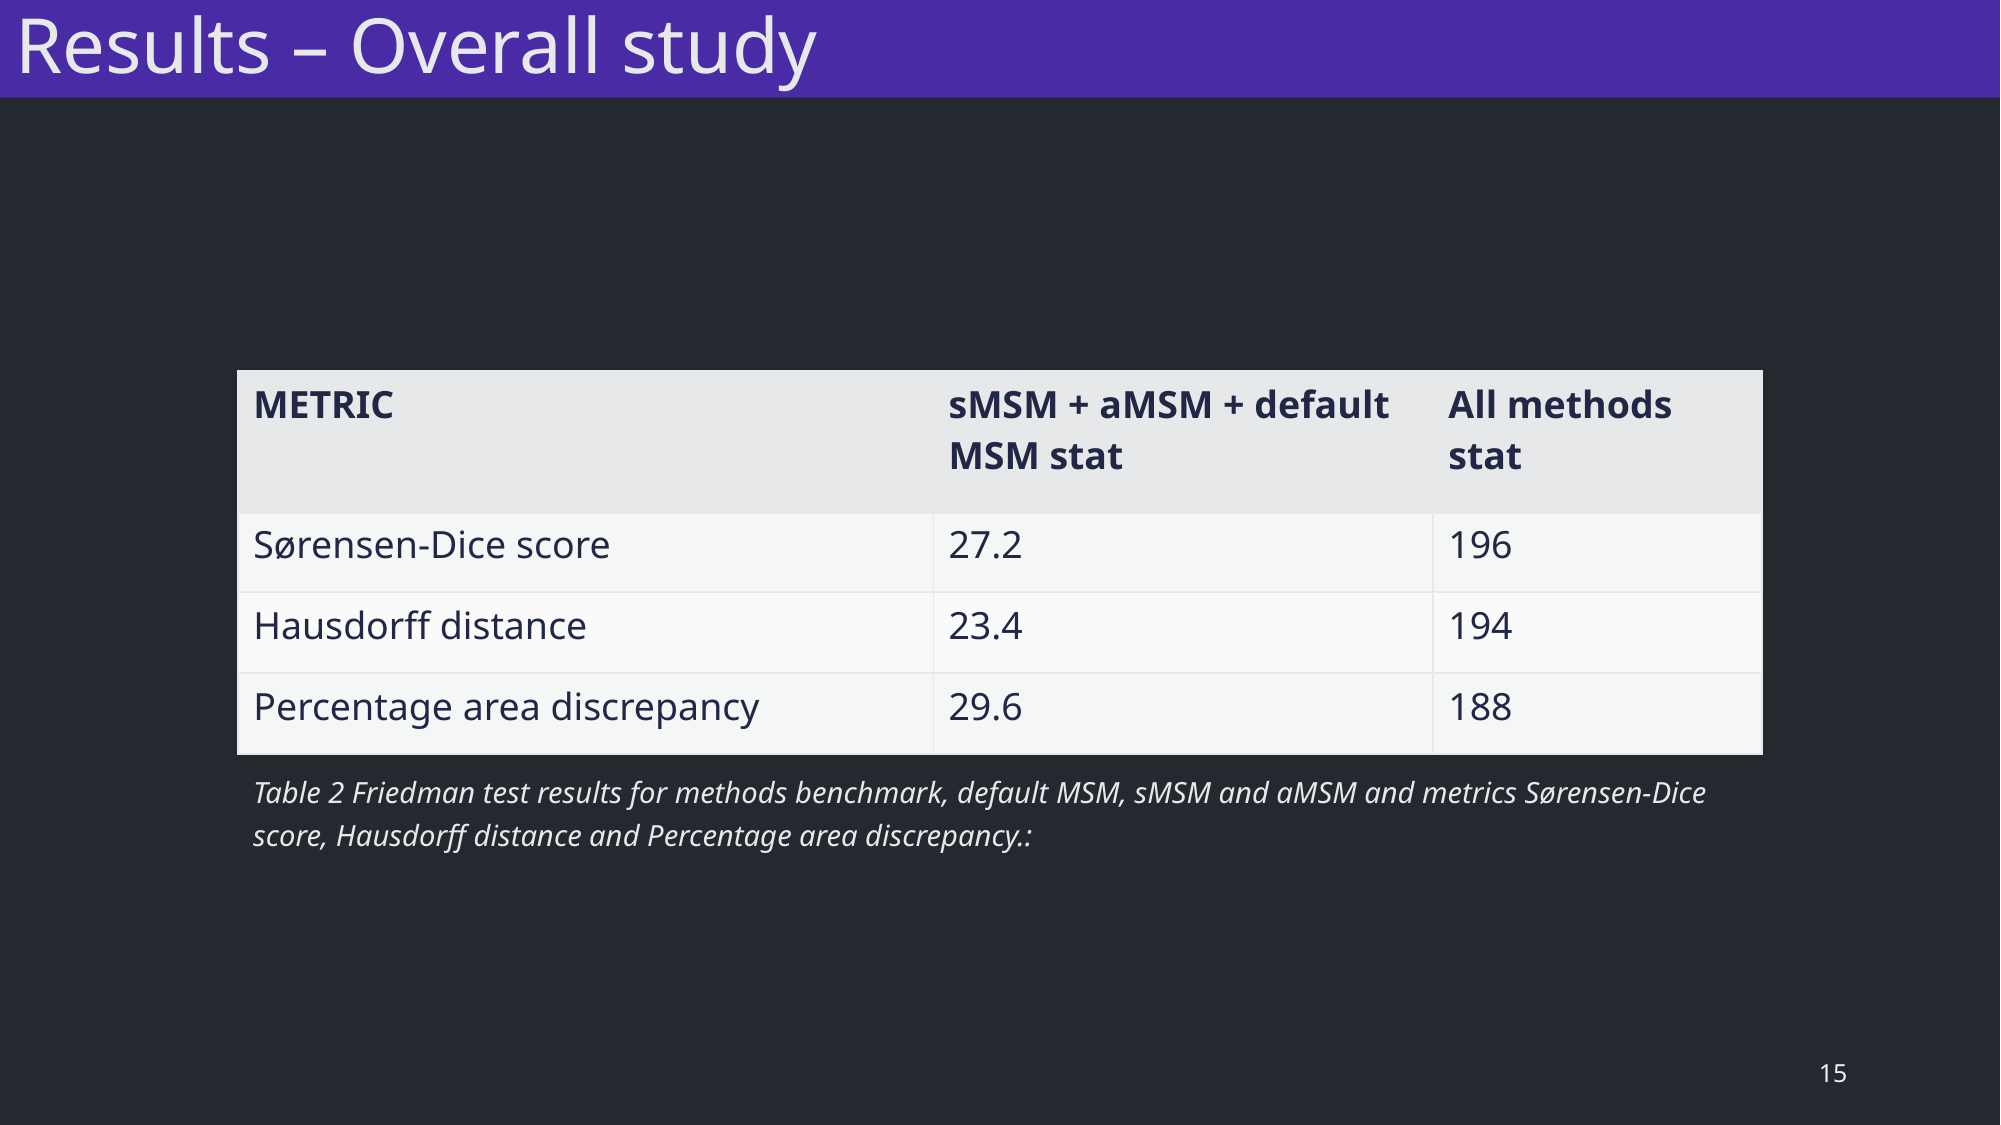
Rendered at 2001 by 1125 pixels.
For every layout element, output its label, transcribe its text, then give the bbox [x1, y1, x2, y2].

text_box Table 2 Friedman test results for methods benchmark, default MSM, sMSM and aMSM and metrics Sørensen-Dice score, Hausdorff distance and Percentage area discrepancy.: [238, 766, 1762, 862]
table_cell 27.2 [934, 514, 1432, 591]
table_cell Hausdorff distance [239, 593, 933, 672]
text_box Results – Overall study [0, 0, 2000, 98]
table_cell 188 [1434, 674, 1761, 753]
slide_number 15 [1412, 1042, 1863, 1103]
table_cell 196 [1434, 514, 1761, 591]
table_cell Sørensen-Dice score [239, 514, 933, 591]
table_header sMSM + aMSM + default MSM stat [934, 372, 1432, 508]
table_cell Percentage area discrepancy [239, 674, 933, 753]
table_header All methods stat [1434, 372, 1761, 508]
table_cell 23.4 [934, 593, 1432, 672]
table_cell 29.6 [934, 674, 1432, 753]
table_header METRIC [239, 372, 933, 508]
table_cell 194 [1434, 593, 1761, 672]
